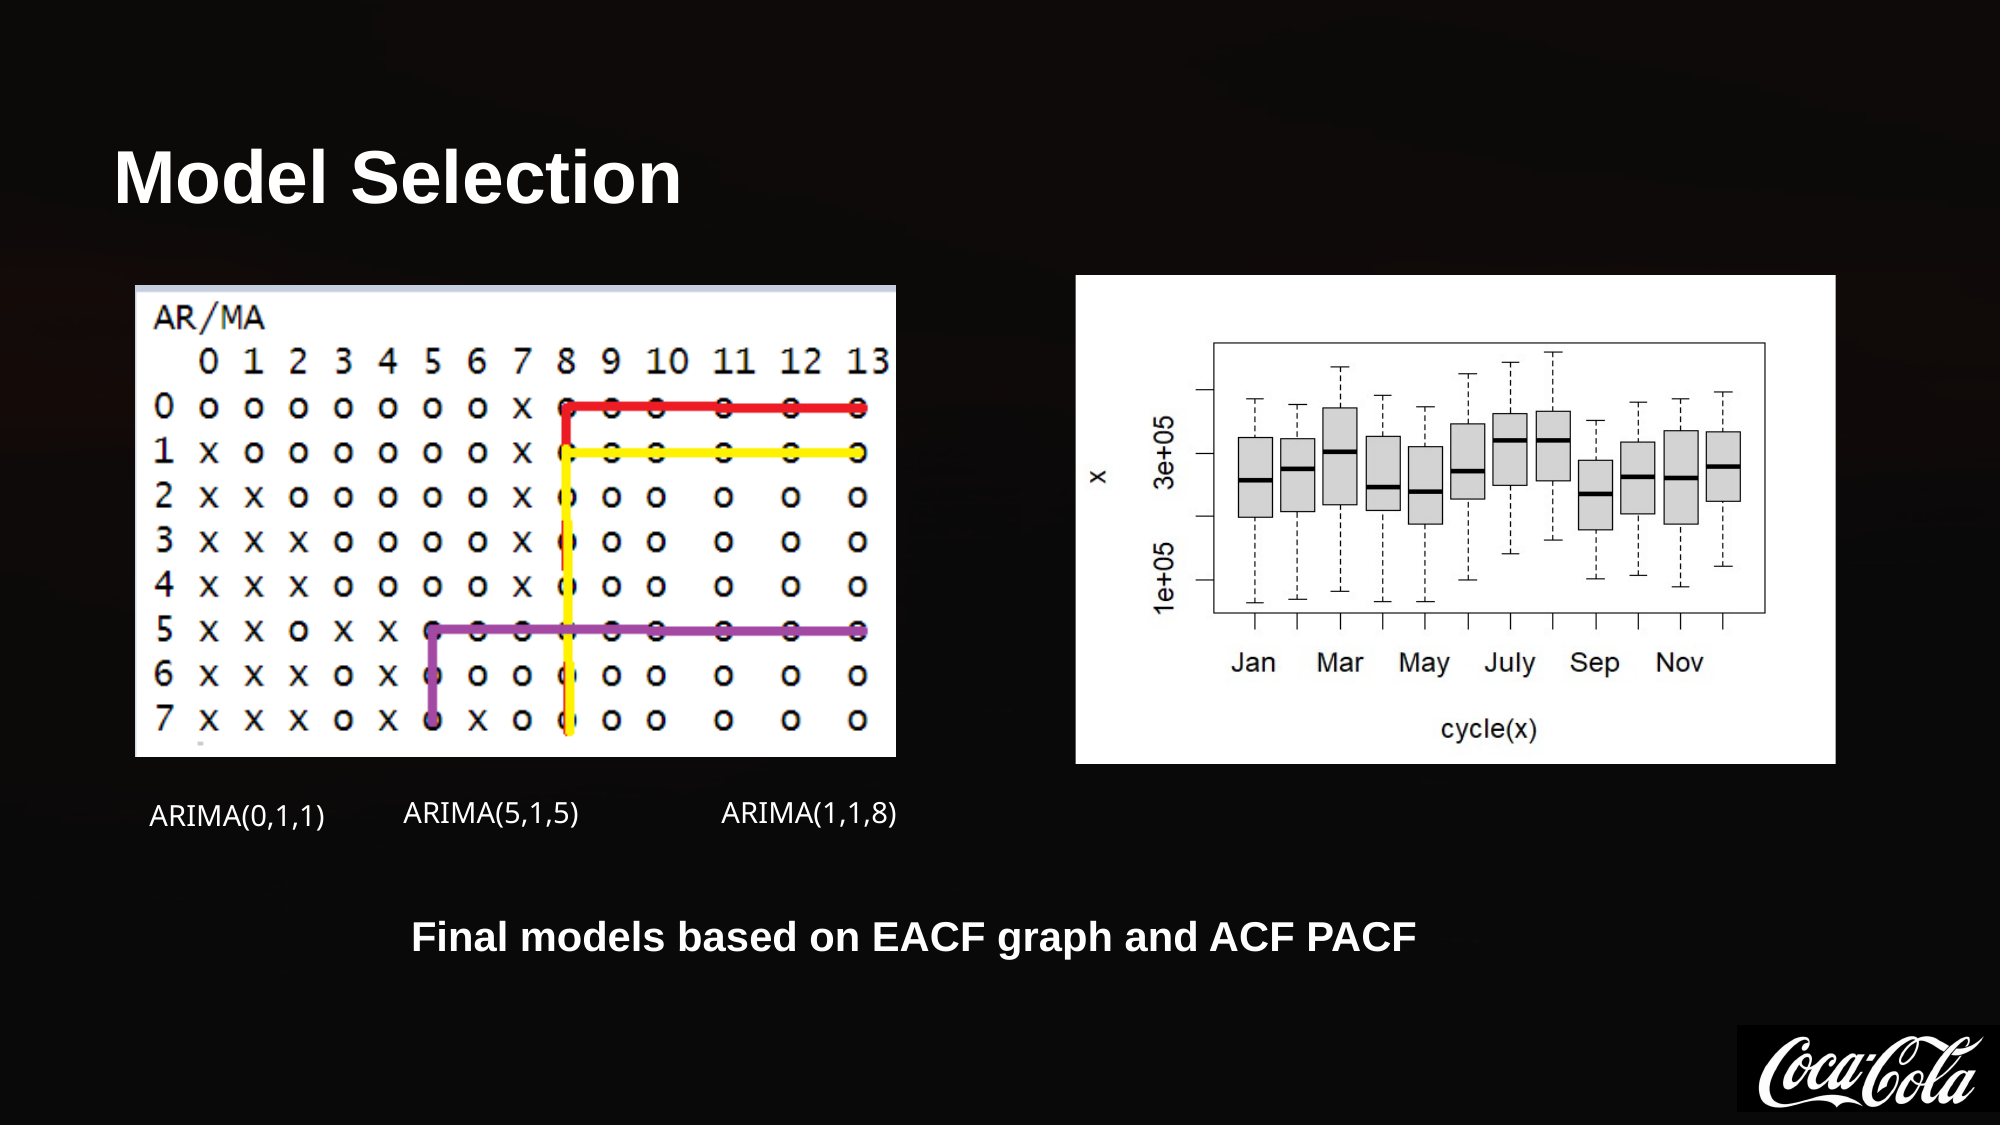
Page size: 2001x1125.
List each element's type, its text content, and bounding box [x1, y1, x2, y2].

text_box Final models based on EACF graph and ACF PACF [396, 854, 1476, 967]
picture [135, 285, 896, 757]
text_box Model Selection [98, 113, 1099, 226]
text_box ARIMA(1,1,8) [706, 774, 937, 837]
picture [1737, 1025, 2000, 1116]
text_box ARIMA(0,1,1) [134, 789, 389, 840]
text_box ARIMA(5,1,5) [388, 774, 643, 837]
picture [1075, 275, 1836, 764]
